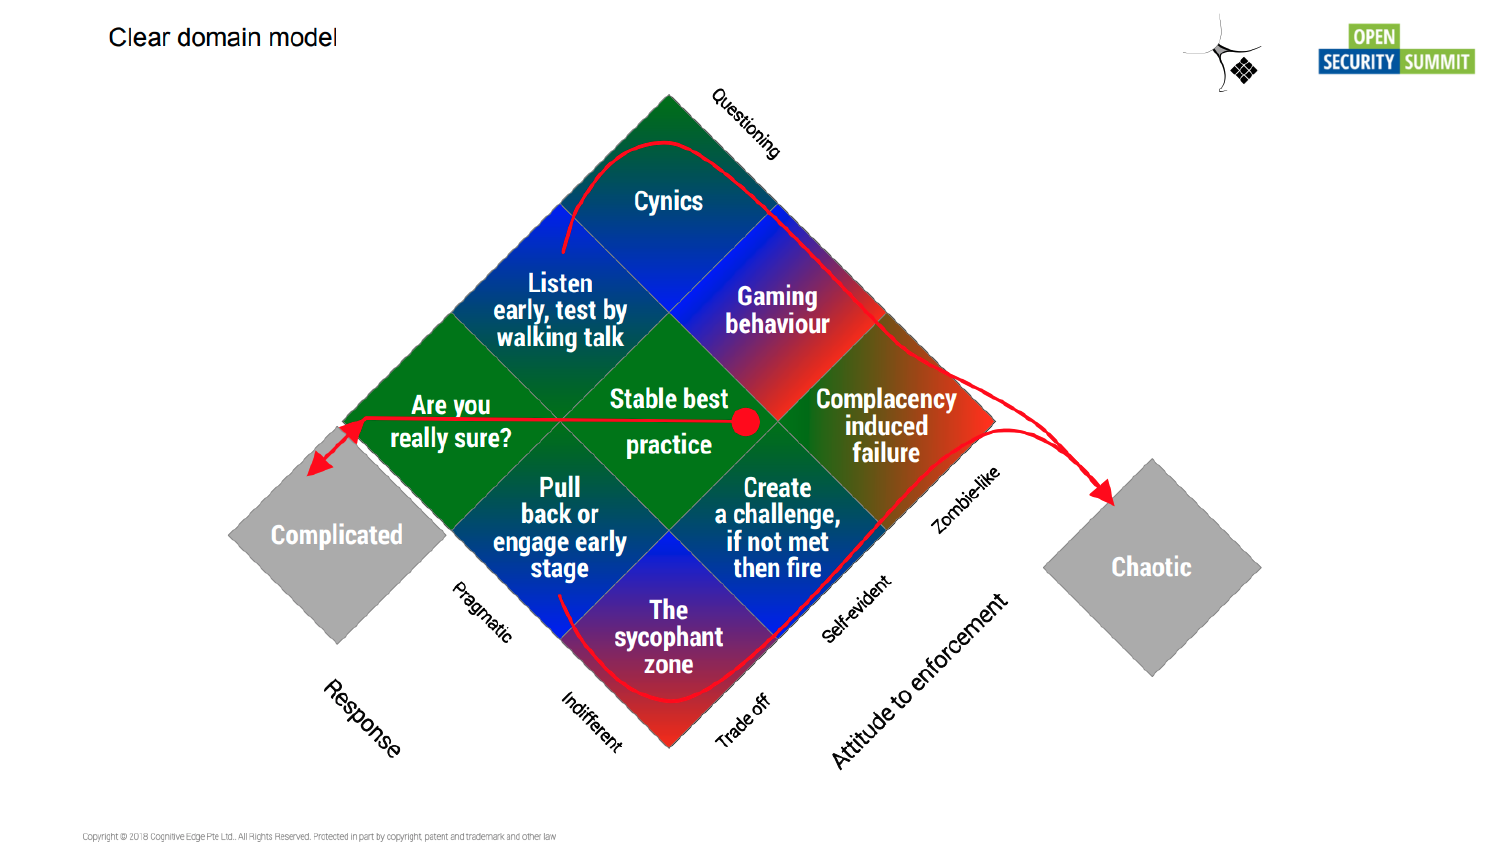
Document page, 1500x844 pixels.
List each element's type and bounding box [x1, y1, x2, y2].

picture [1298, 12, 1494, 94]
picture [77, 0, 1273, 844]
